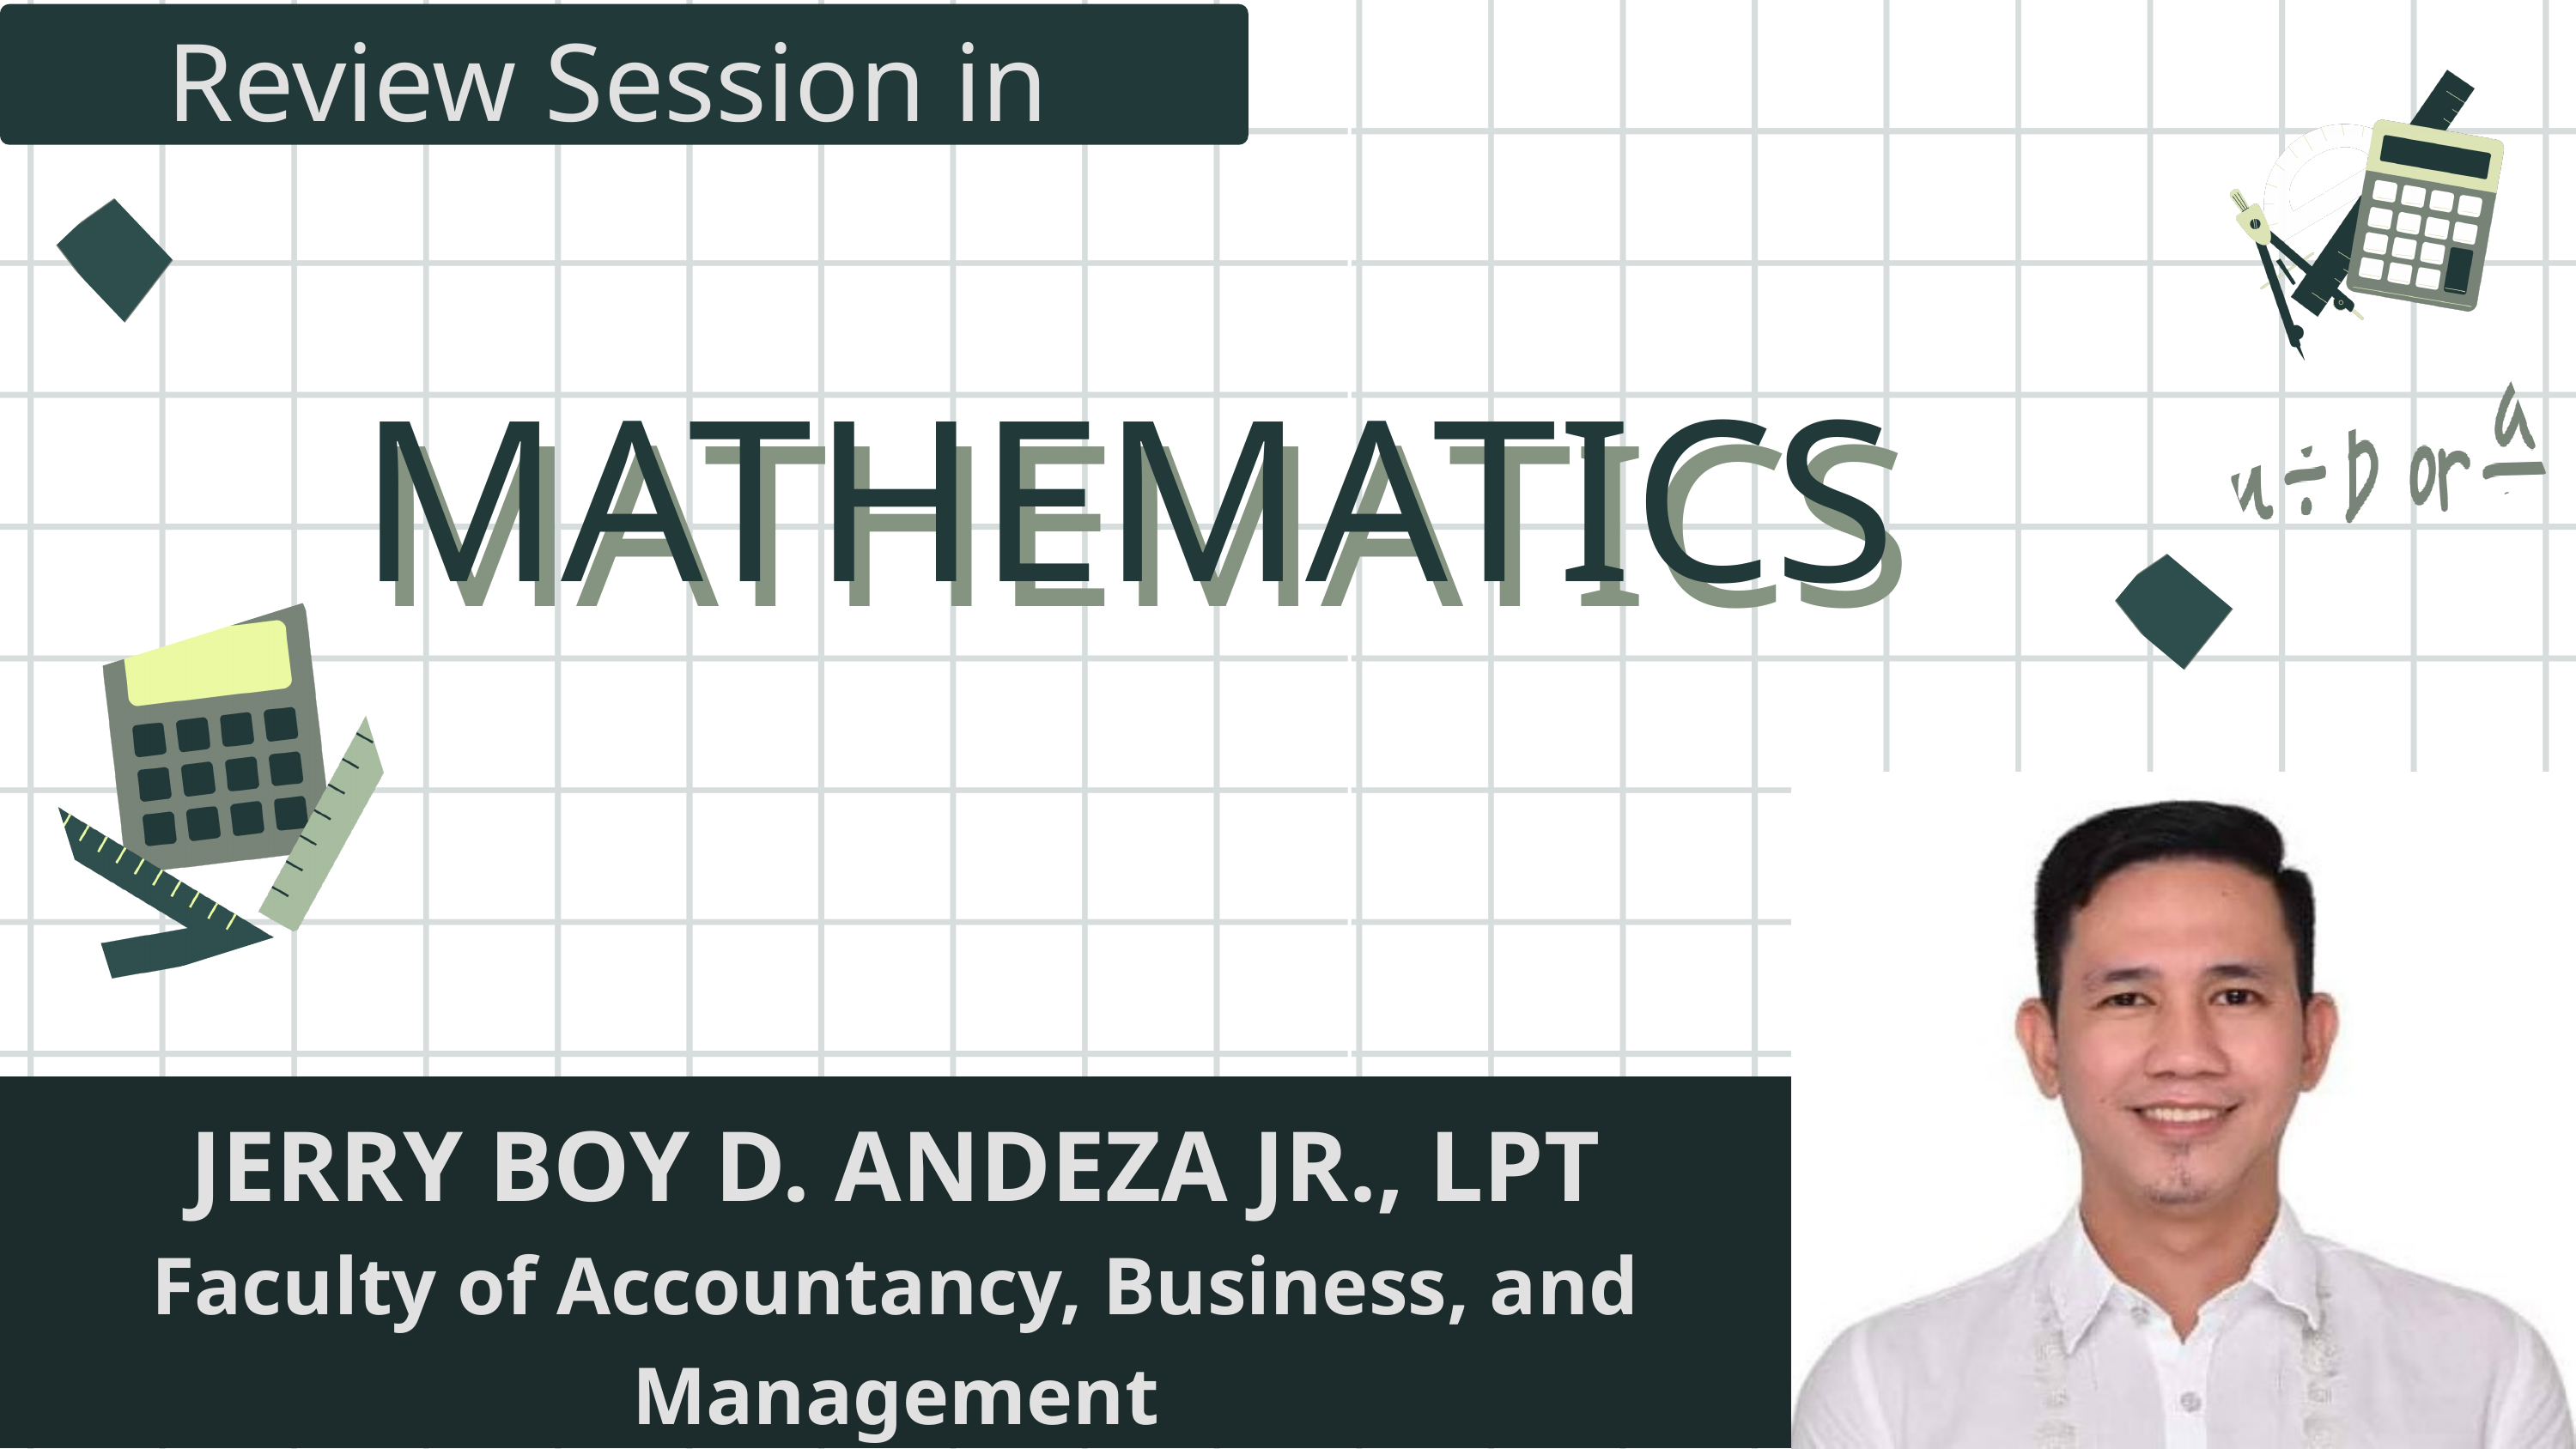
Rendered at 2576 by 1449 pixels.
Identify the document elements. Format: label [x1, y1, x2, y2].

text_box [0, 3, 1249, 145]
text_box [0, 1076, 2476, 1449]
text_box [0, 0, 2576, 1449]
